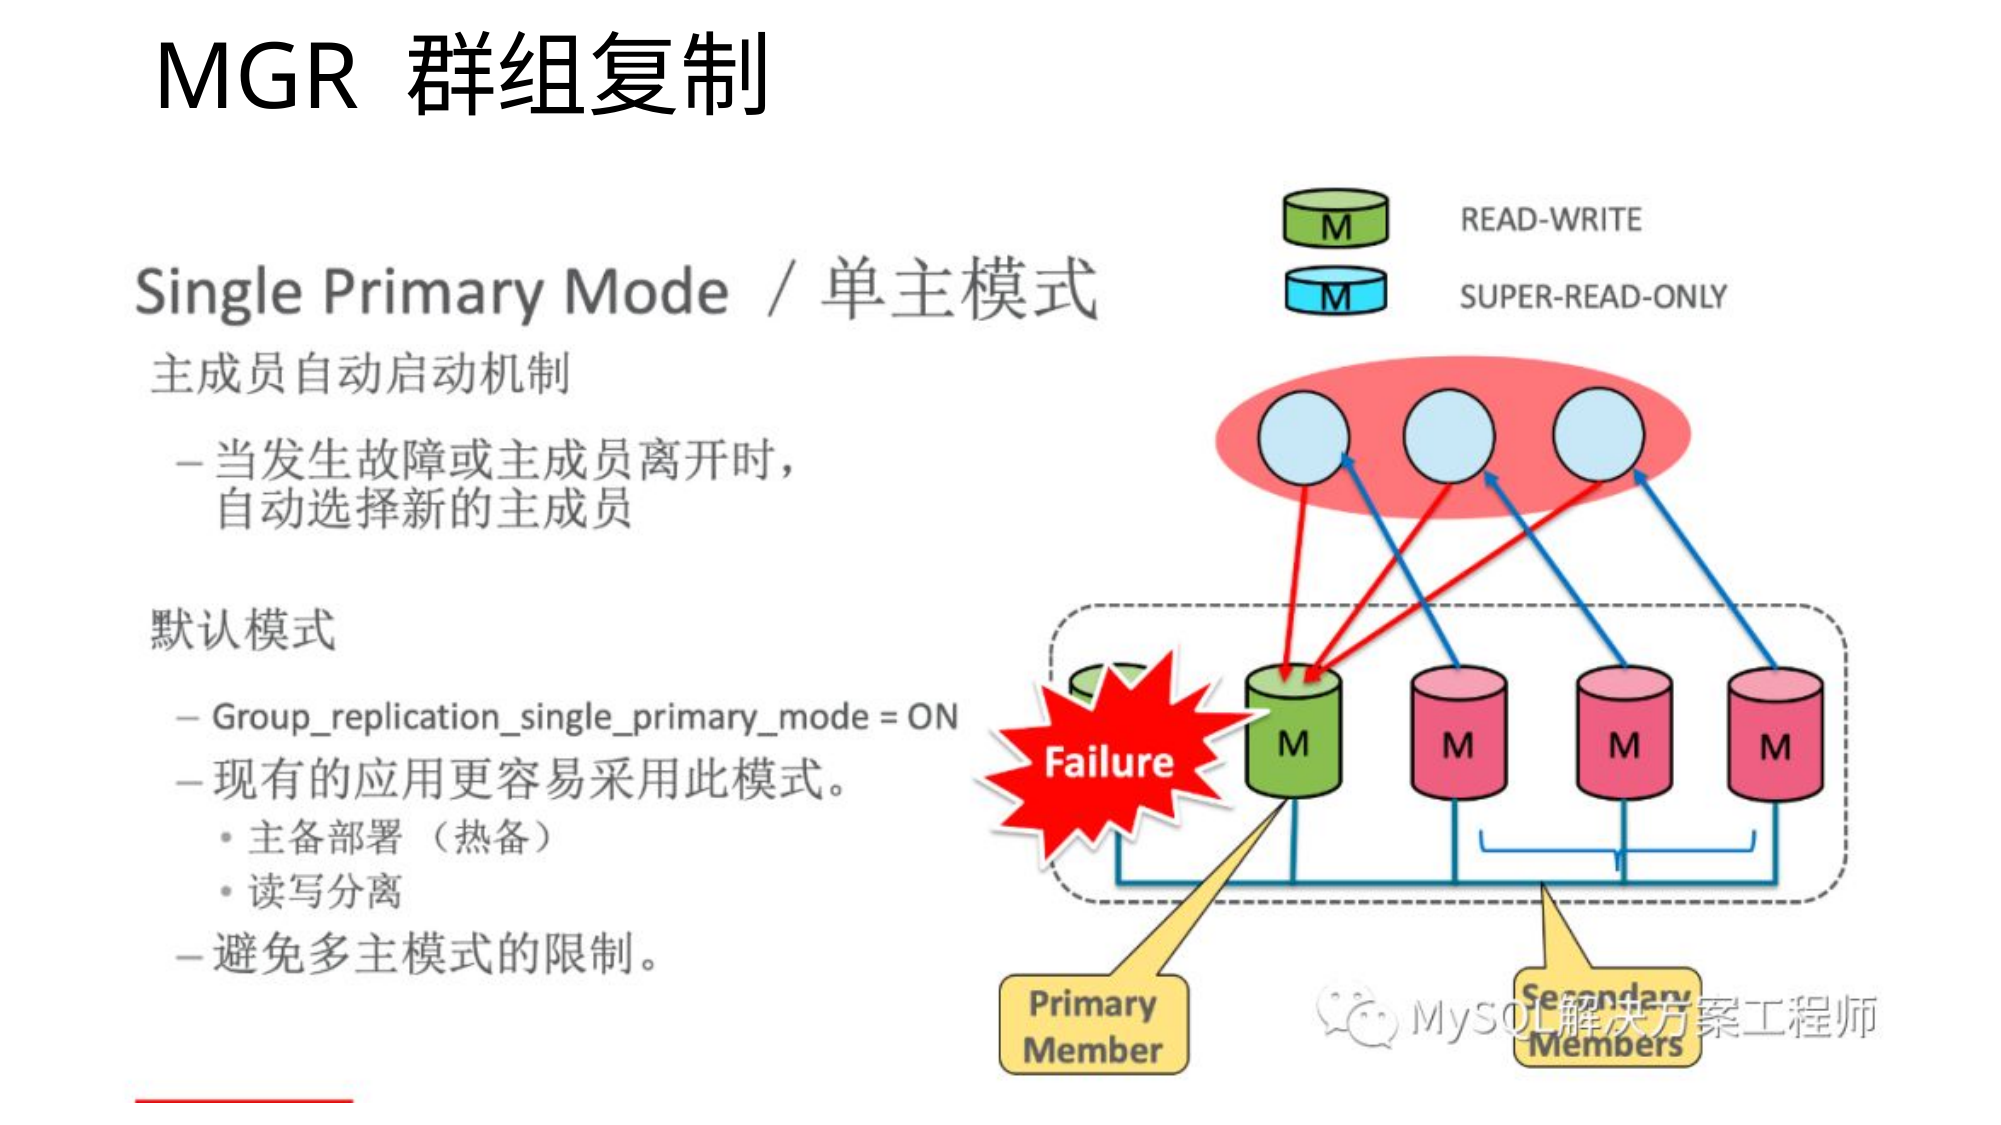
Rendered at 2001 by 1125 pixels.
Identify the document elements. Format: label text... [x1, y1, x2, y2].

title MGR 群组复制 [137, 0, 1863, 154]
picture [98, 154, 1938, 1103]
